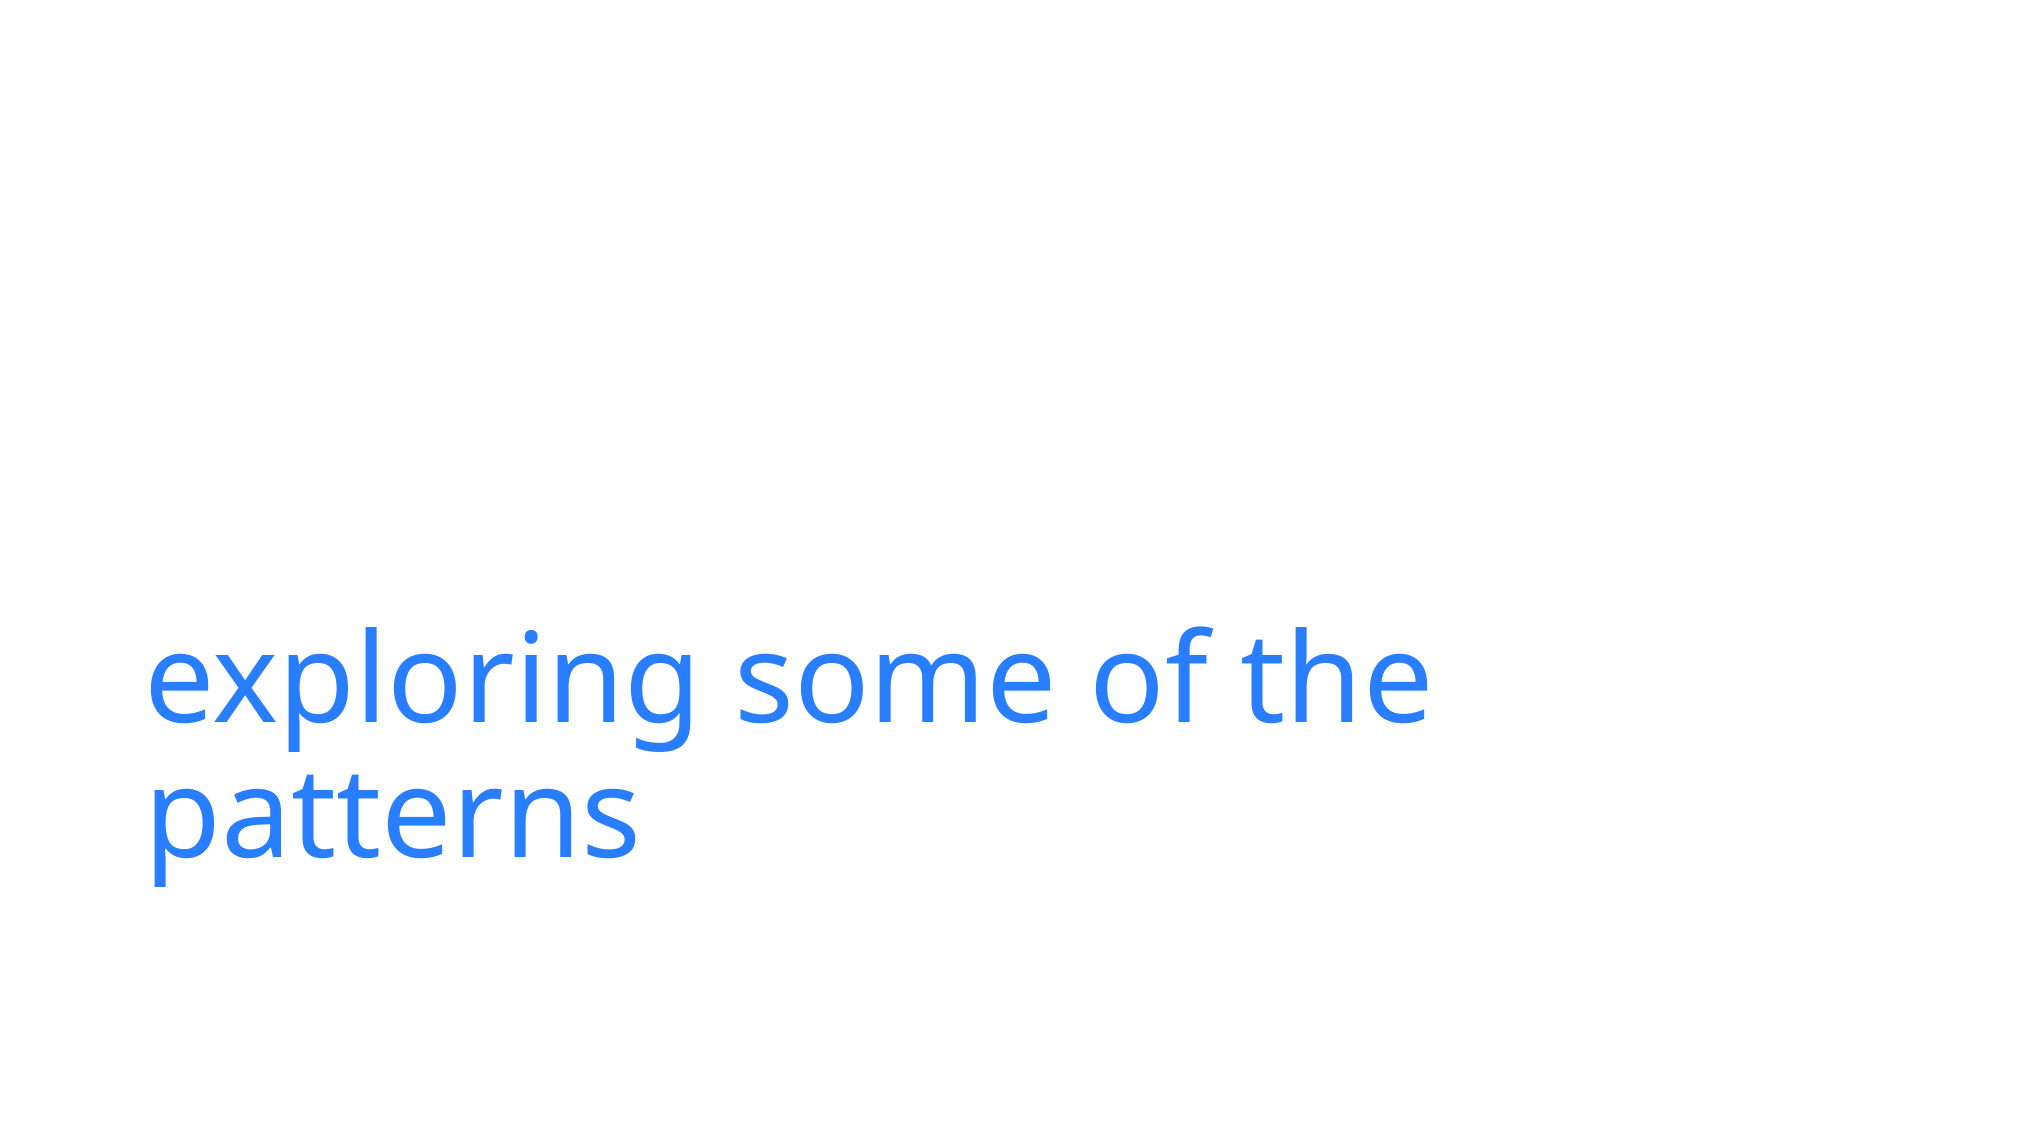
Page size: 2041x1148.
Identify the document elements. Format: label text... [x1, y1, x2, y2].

list exploring some of the patterns [120, 599, 1882, 767]
